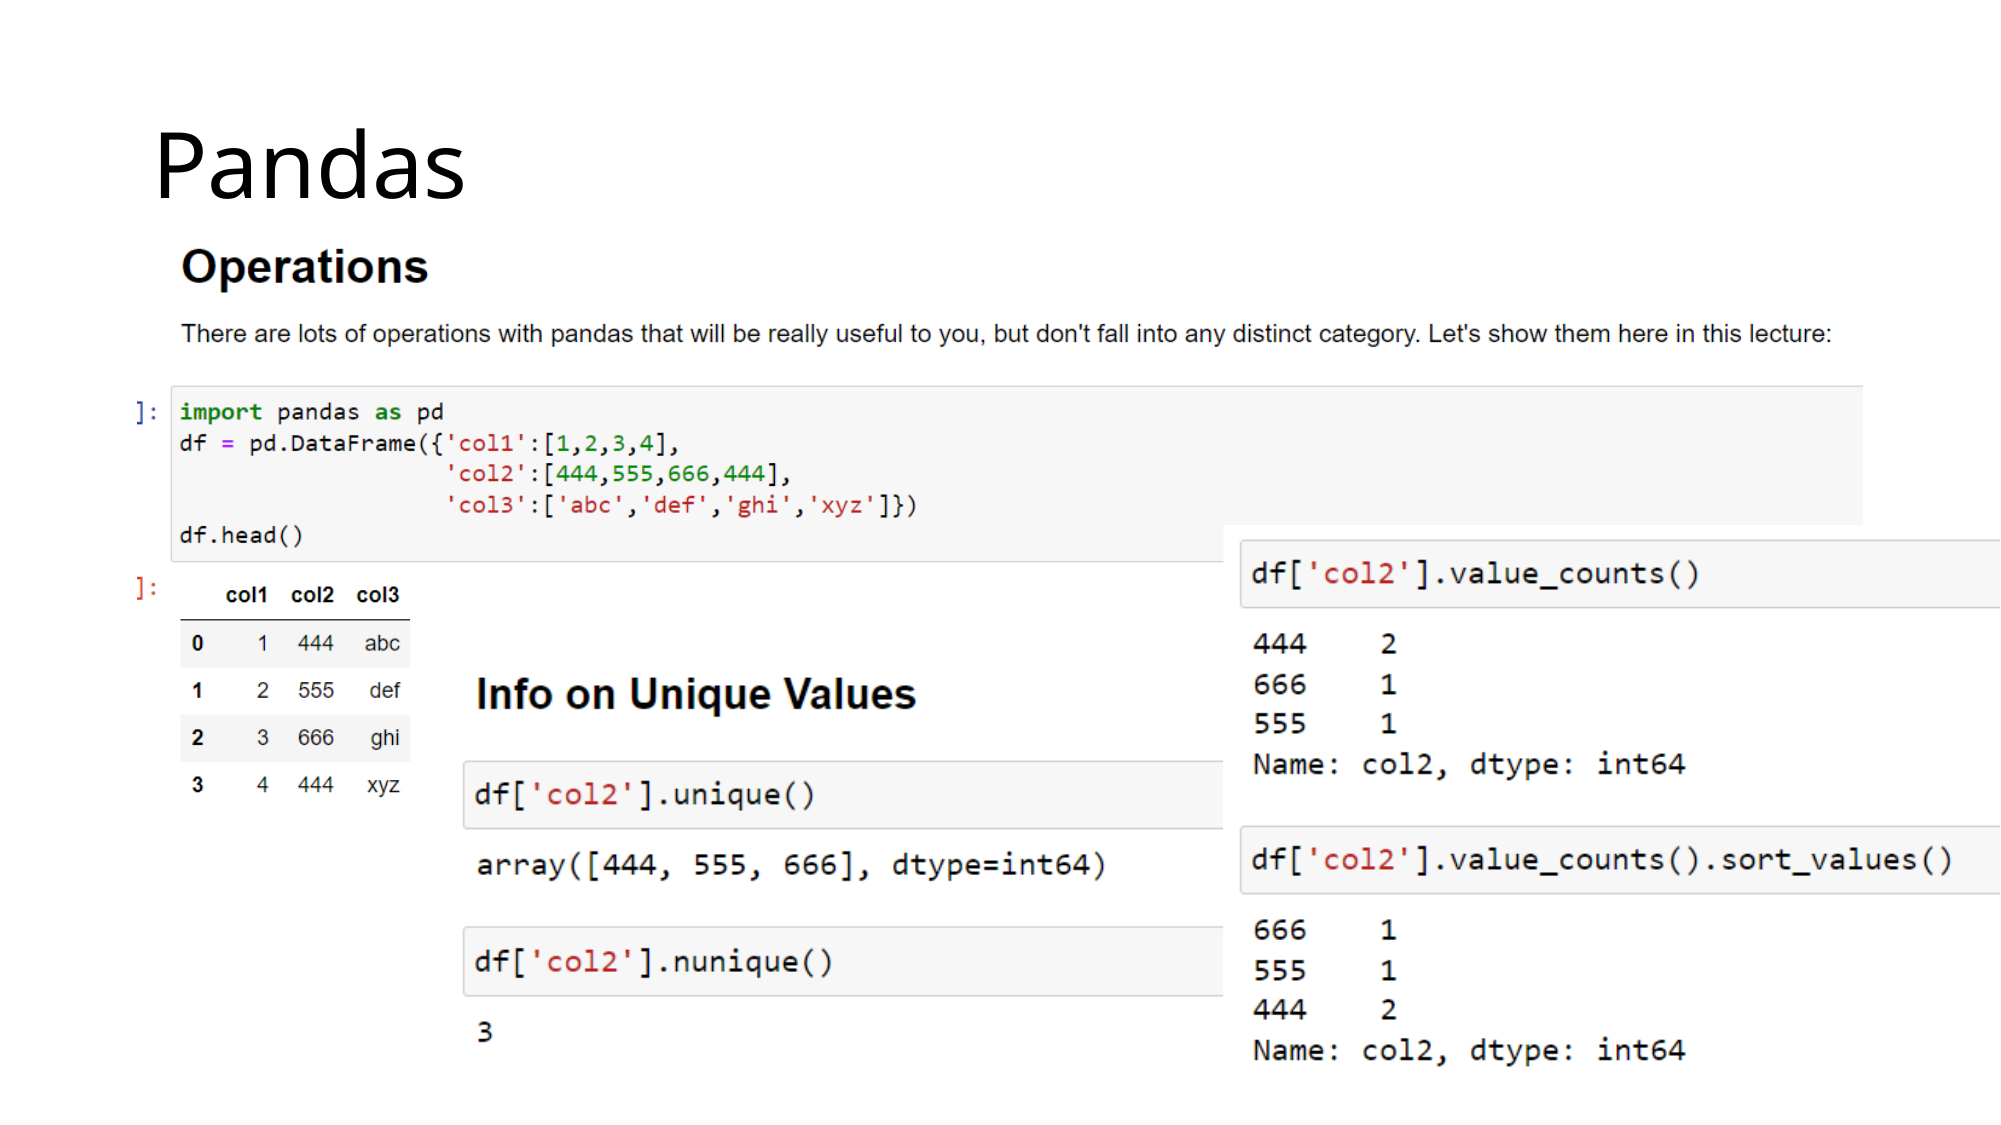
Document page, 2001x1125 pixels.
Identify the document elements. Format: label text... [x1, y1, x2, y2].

title Pandas [137, 59, 1863, 226]
picture [446, 525, 2000, 1088]
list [137, 226, 1863, 825]
